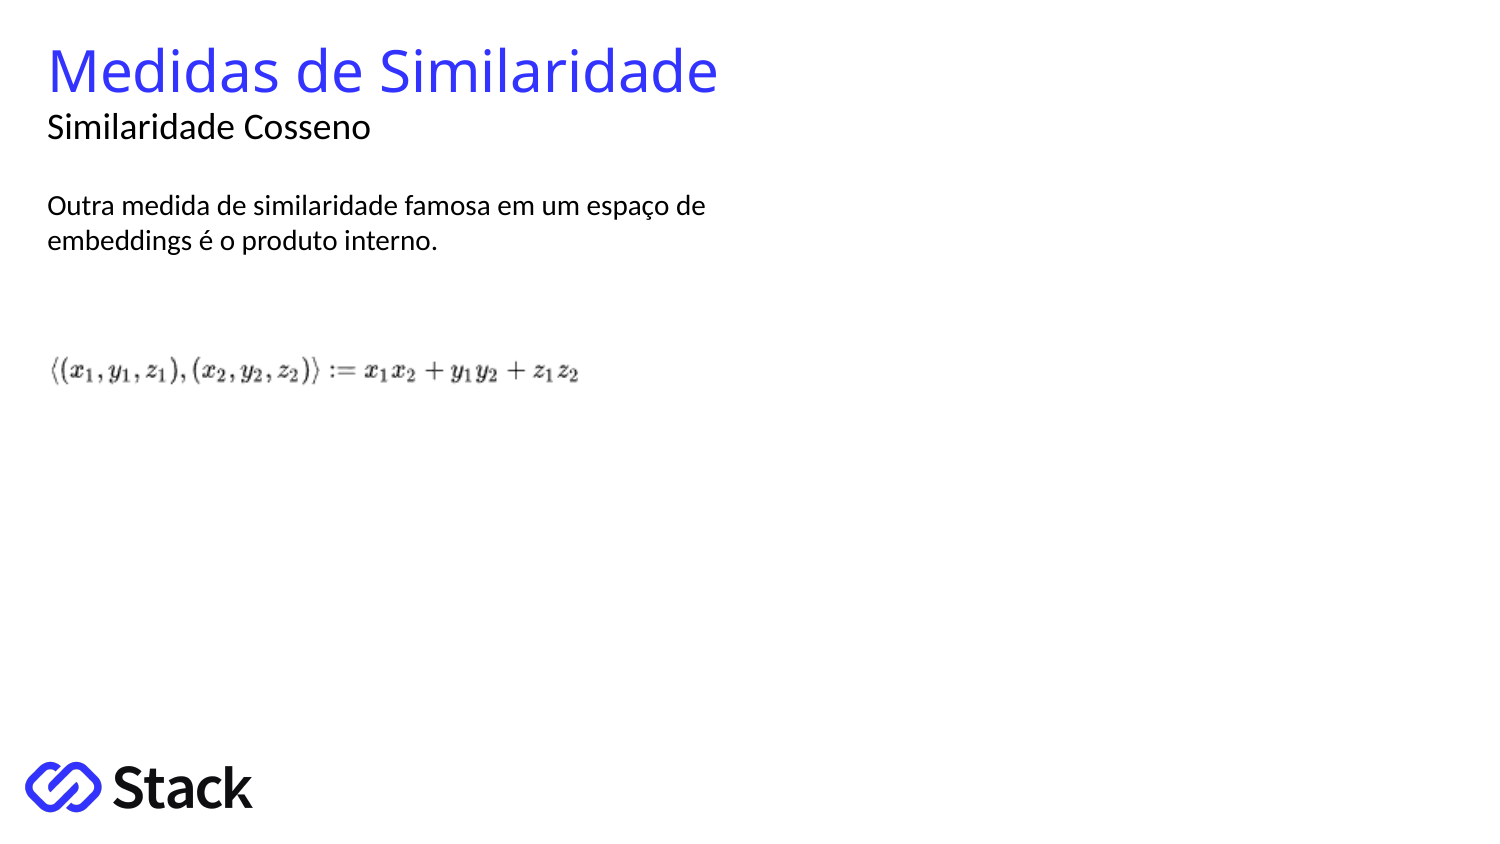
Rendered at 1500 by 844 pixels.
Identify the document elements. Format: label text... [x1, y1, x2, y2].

text_box Similaridade Cosseno [32, 94, 877, 155]
text_box Outra medida de similaridade famosa em um espaço de embeddings é o produto interno. [32, 178, 769, 264]
picture [32, 338, 600, 402]
text_box Medidas de Similaridade [32, 19, 1138, 146]
picture [9, 657, 269, 844]
